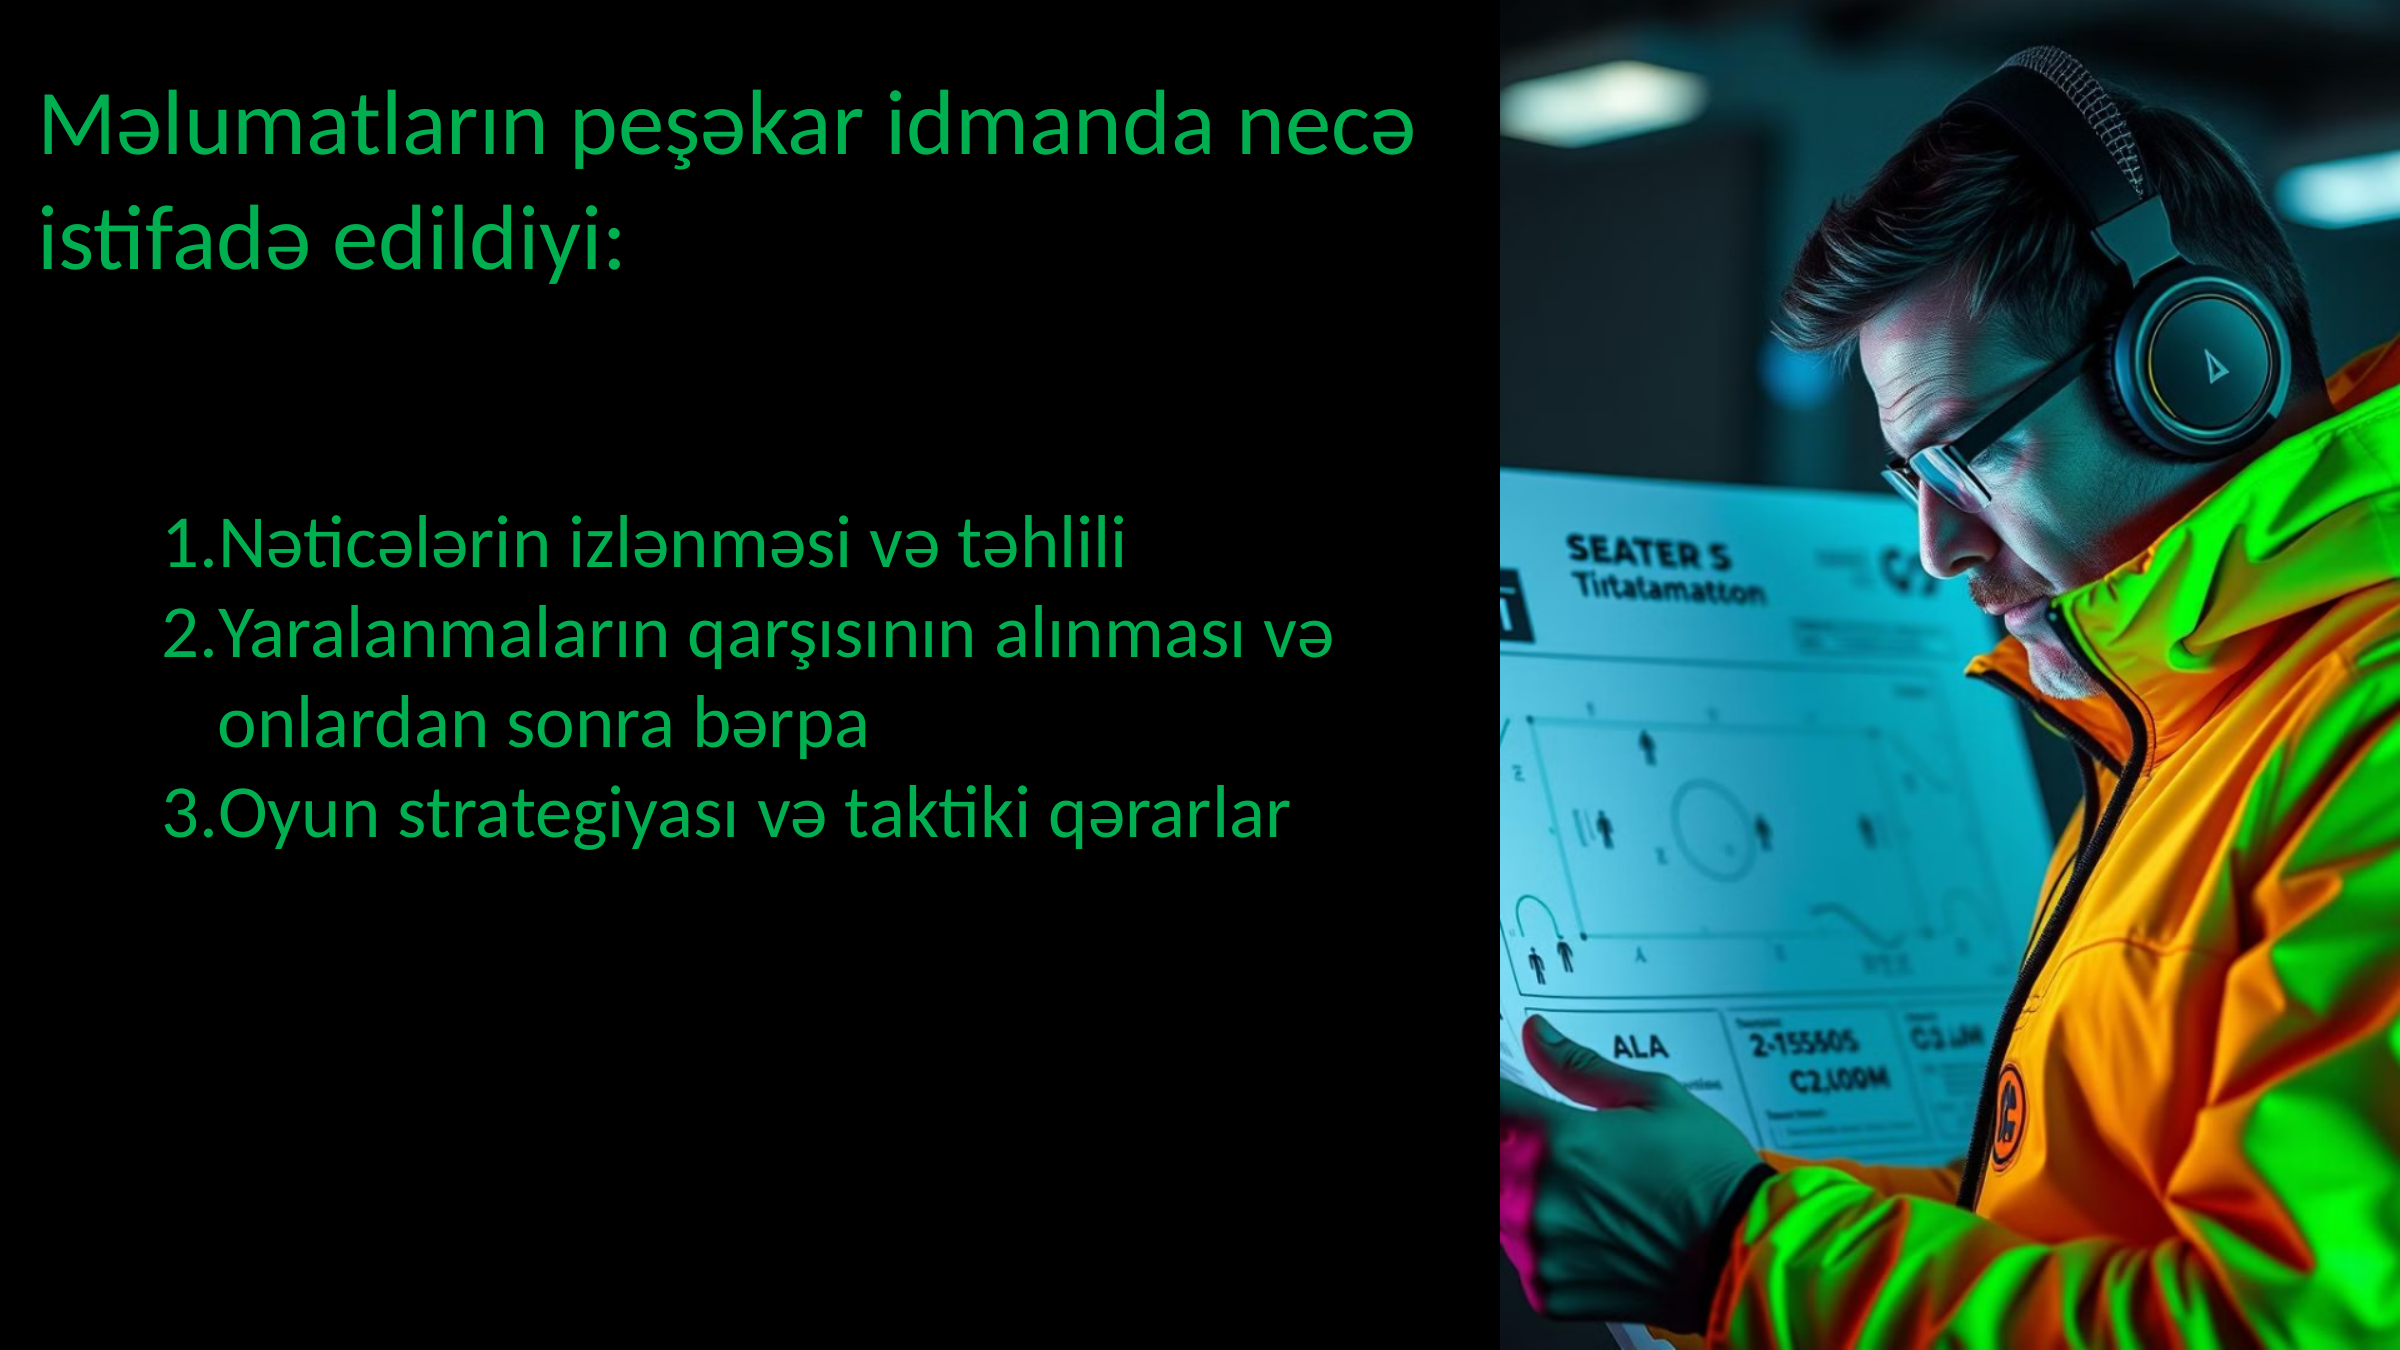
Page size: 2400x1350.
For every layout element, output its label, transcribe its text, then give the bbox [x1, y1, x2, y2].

picture [1499, 0, 2400, 1350]
text_box Nəticələrin izlənməsi və təhlili Yaralanmaların qarşısının alınması və onlardan sonra bərpa Oyun strategiyası və taktiki qərarlar [146, 485, 1396, 861]
text_box Məlumatların peşəkar idmanda necə istifadə edildiyi: [37, 57, 1448, 238]
